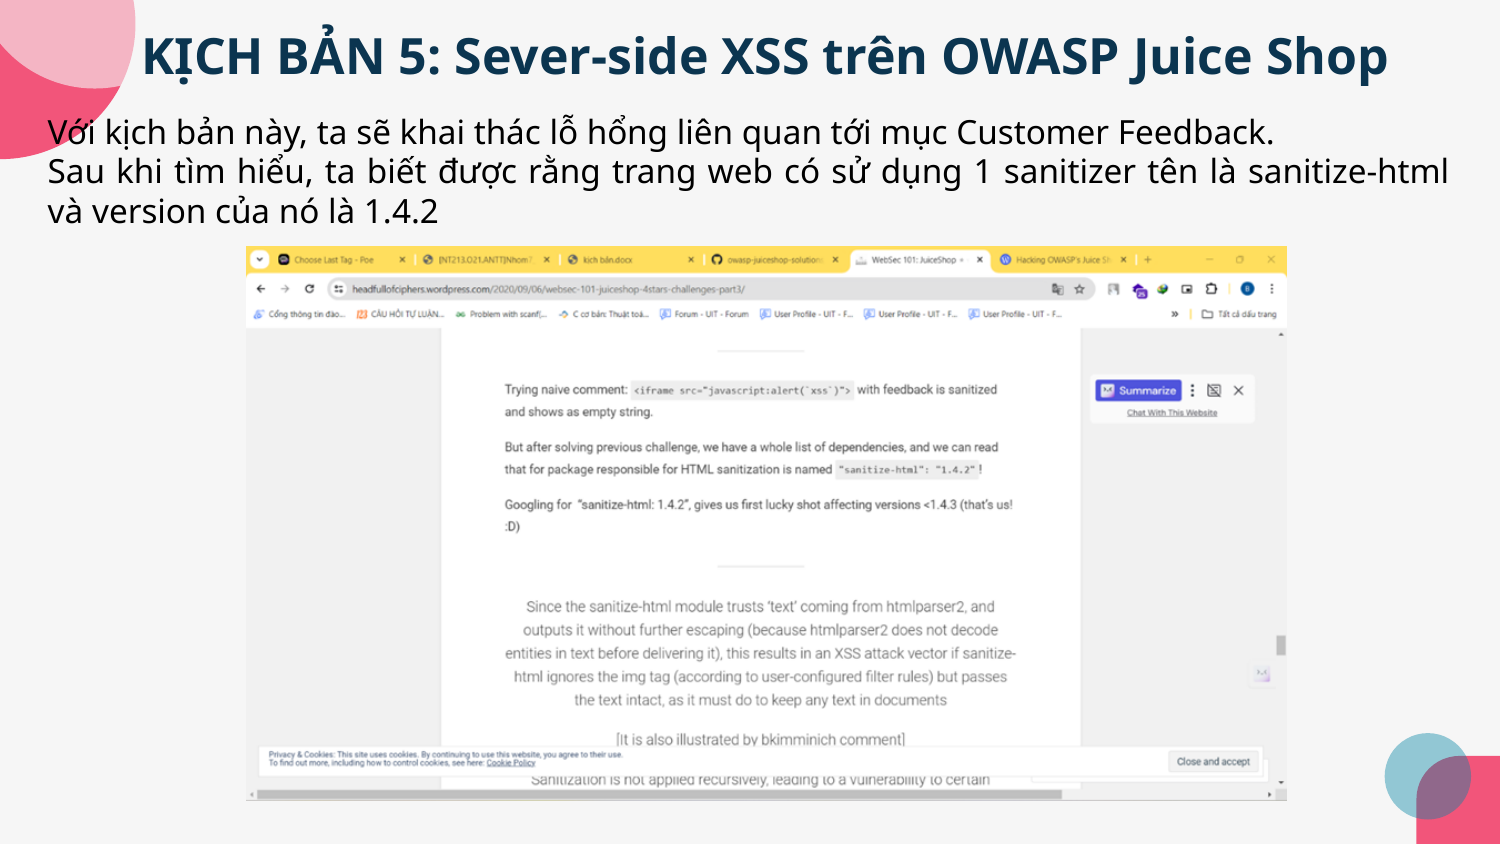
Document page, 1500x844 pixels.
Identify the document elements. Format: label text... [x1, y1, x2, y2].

title KỊCH BẢN 5: Sever-side XSS trên OWASP Juice Shop [0, 9, 1500, 104]
text_box Với kịch bản này, ta sẽ khai thác lỗ hổng liên quan tới mục Customer Feedback. Sau khi tìm hiểu, ta biết được rằng trang web có sử dụng 1 sanitizer tên là sanitize-html và version của nó là 1.4.2 [32, 103, 1467, 278]
picture [246, 245, 1287, 802]
